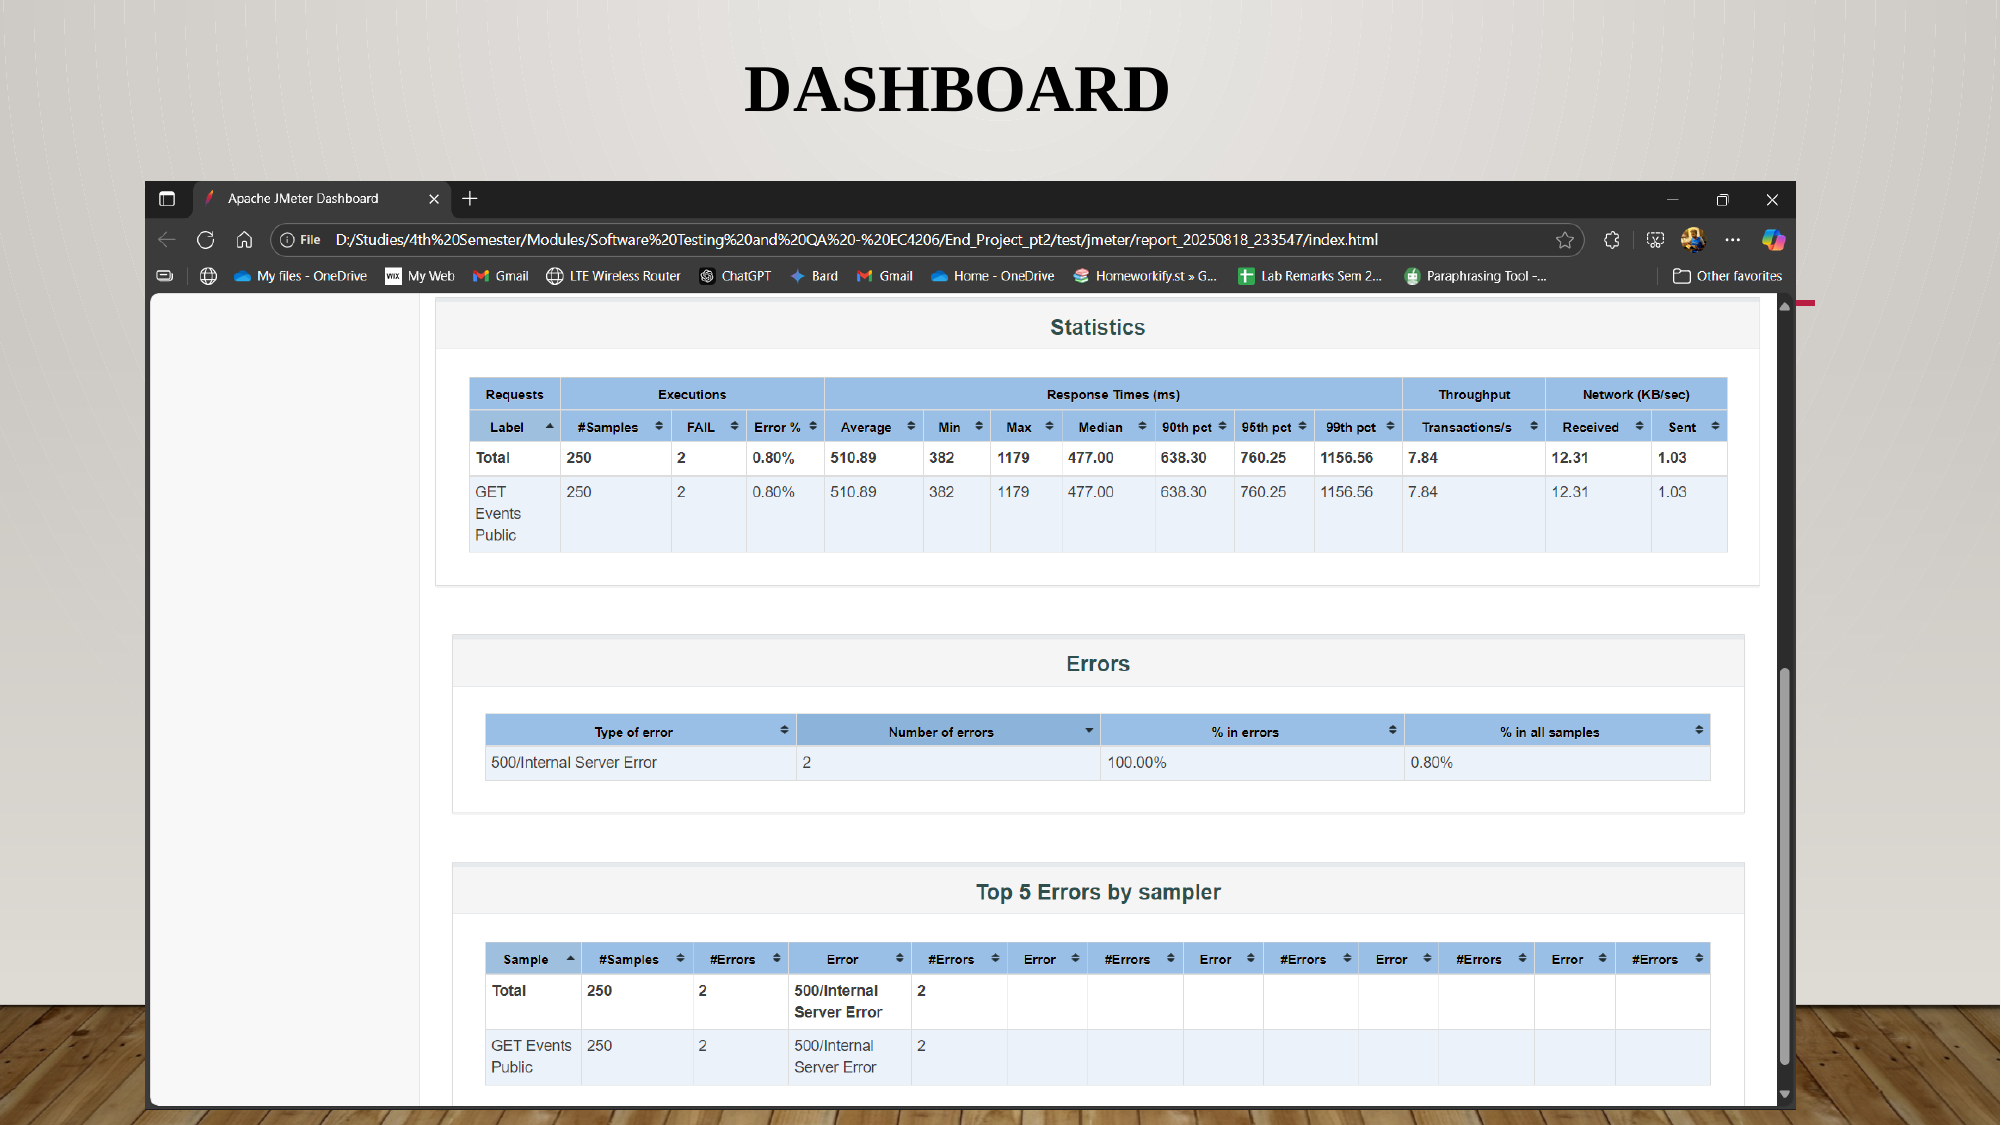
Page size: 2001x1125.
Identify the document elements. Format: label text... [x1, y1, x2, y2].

picture [0, 181, 2000, 1125]
text_box dashboard [730, 45, 1211, 181]
